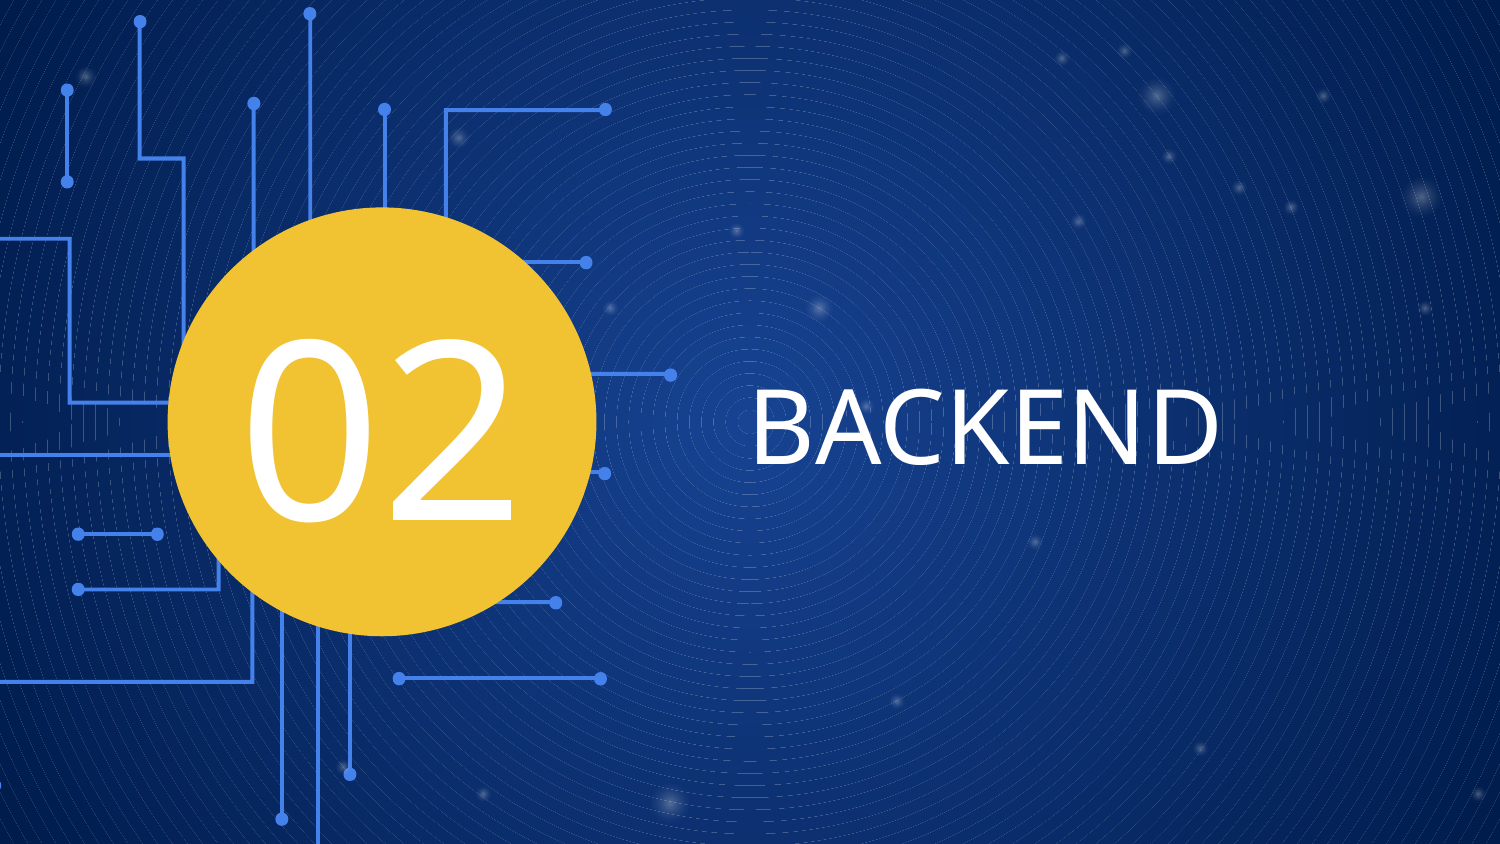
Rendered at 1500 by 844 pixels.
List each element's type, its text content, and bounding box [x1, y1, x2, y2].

text_box [213, 555, 551, 637]
text_box [216, 207, 548, 286]
title 02 [131, 286, 633, 555]
title BACKEND [732, 255, 1455, 591]
